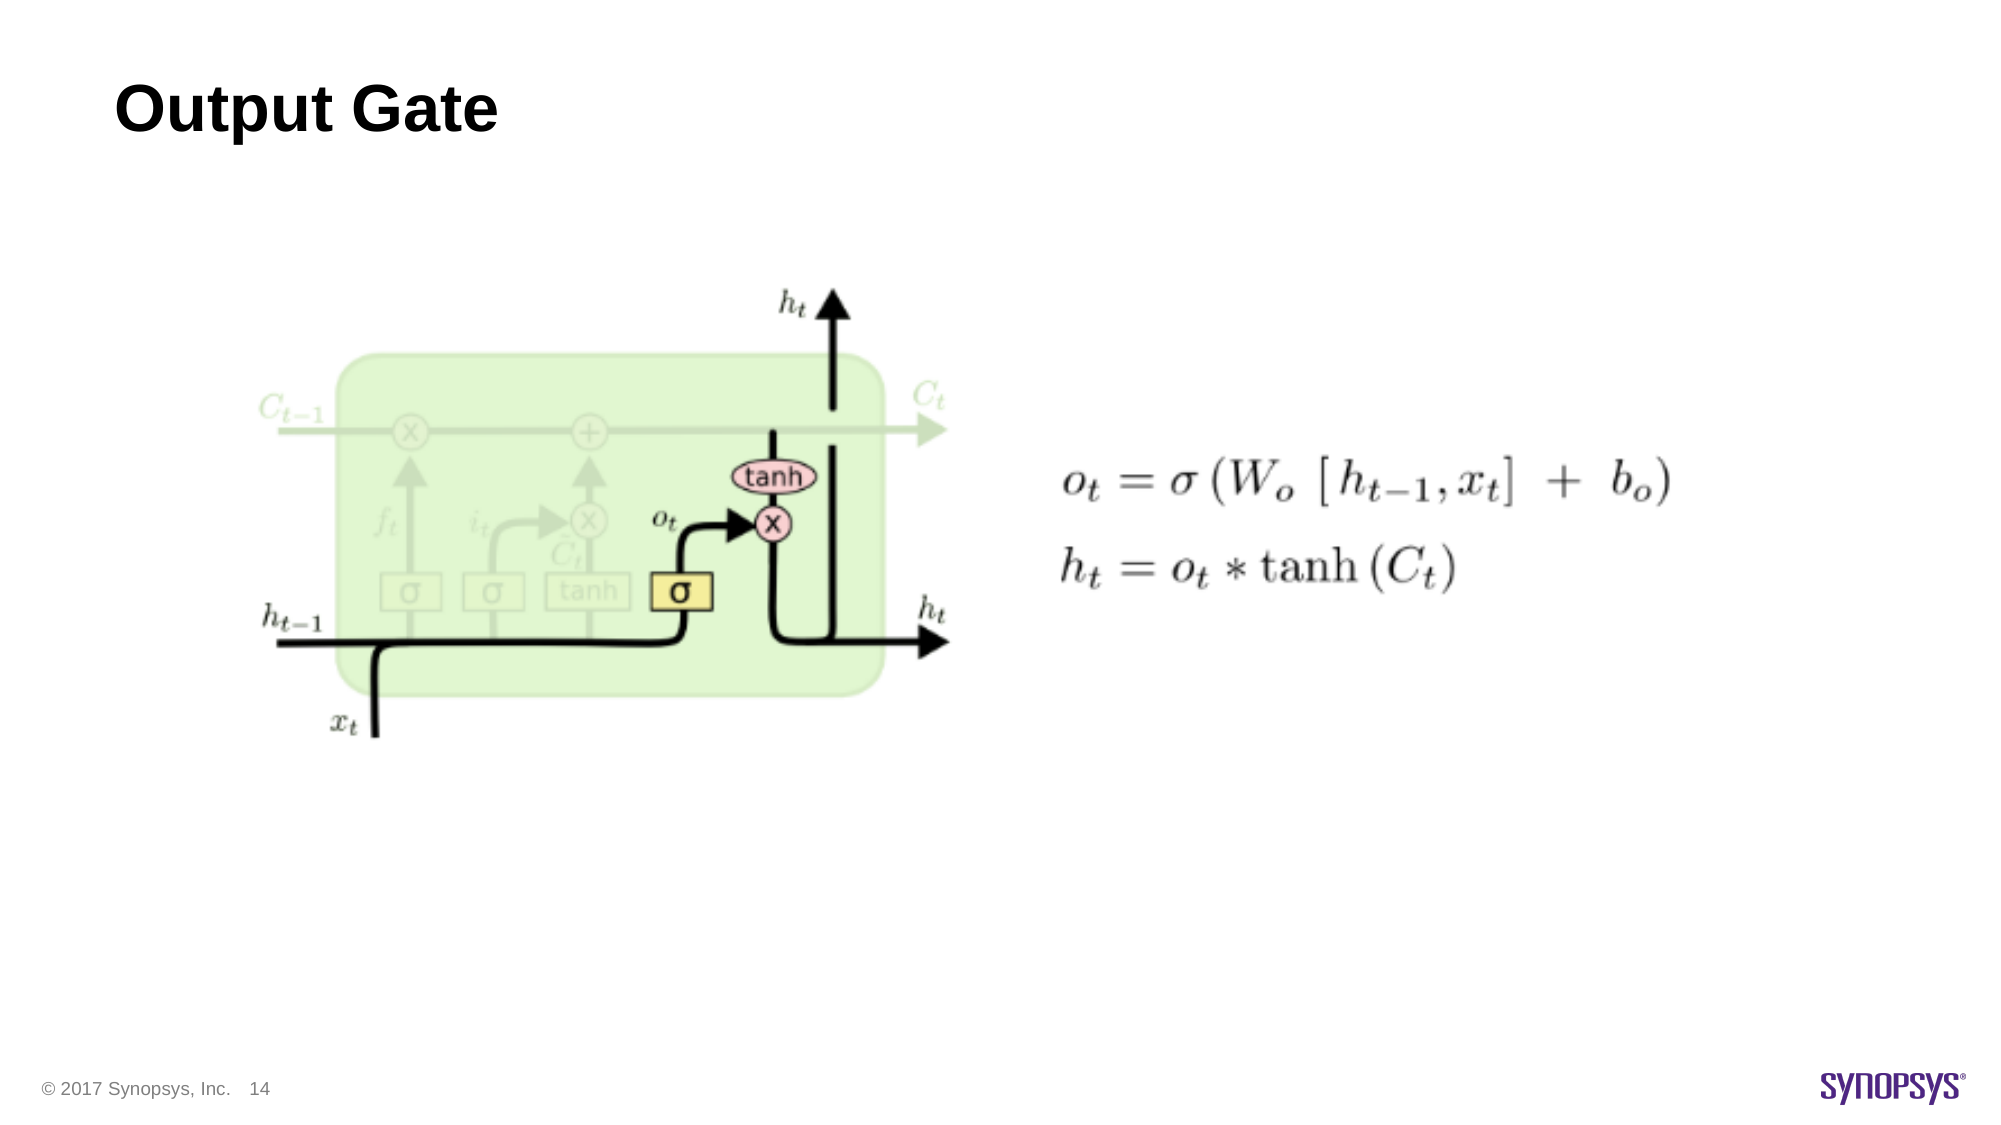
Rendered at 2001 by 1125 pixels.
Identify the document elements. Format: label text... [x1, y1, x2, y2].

picture [1821, 1073, 1966, 1109]
title Output Gate [99, 11, 2000, 199]
picture [120, 226, 1846, 799]
